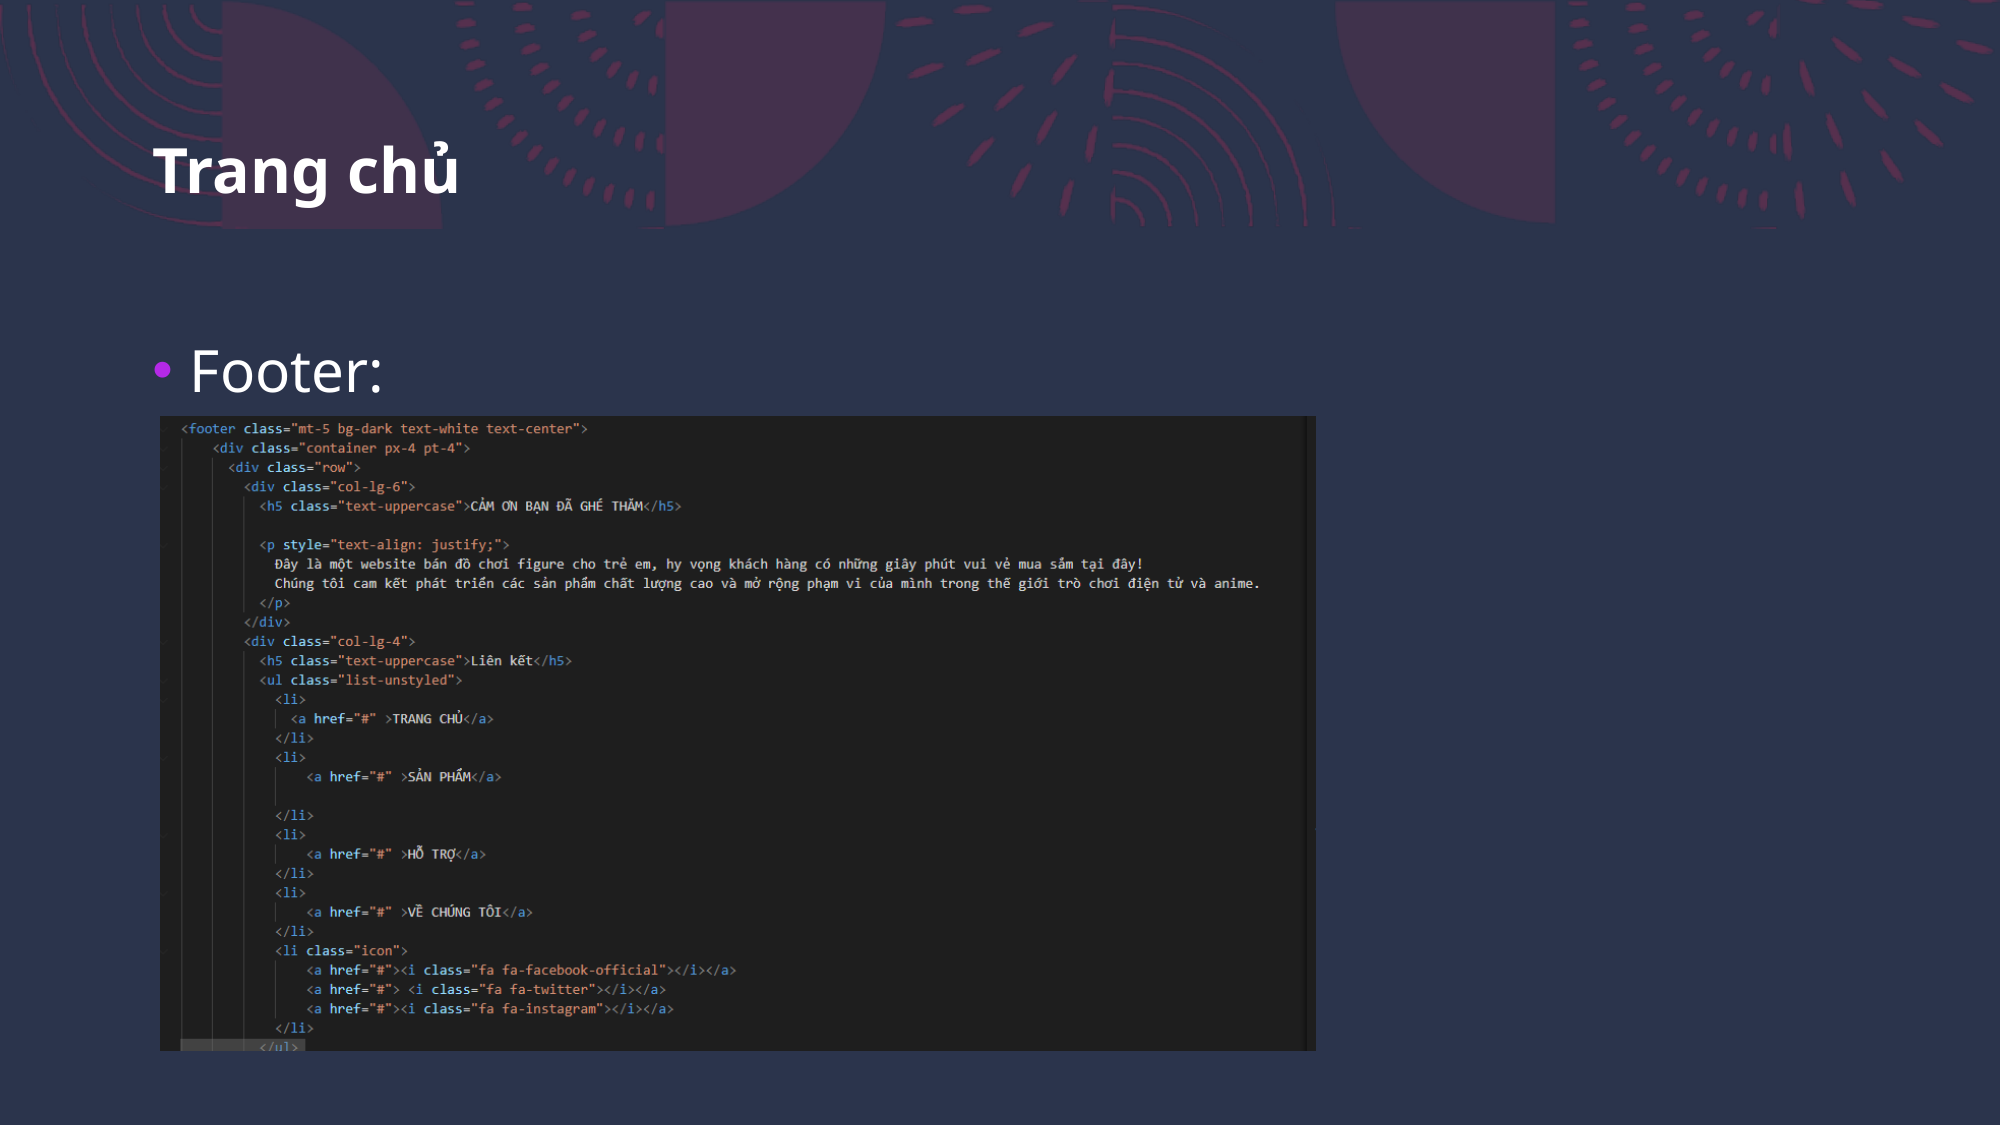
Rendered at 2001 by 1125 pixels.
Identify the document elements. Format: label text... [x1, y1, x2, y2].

title Trang chủ [137, 60, 1863, 278]
list Footer: [137, 319, 1863, 1009]
picture [160, 416, 1316, 1051]
